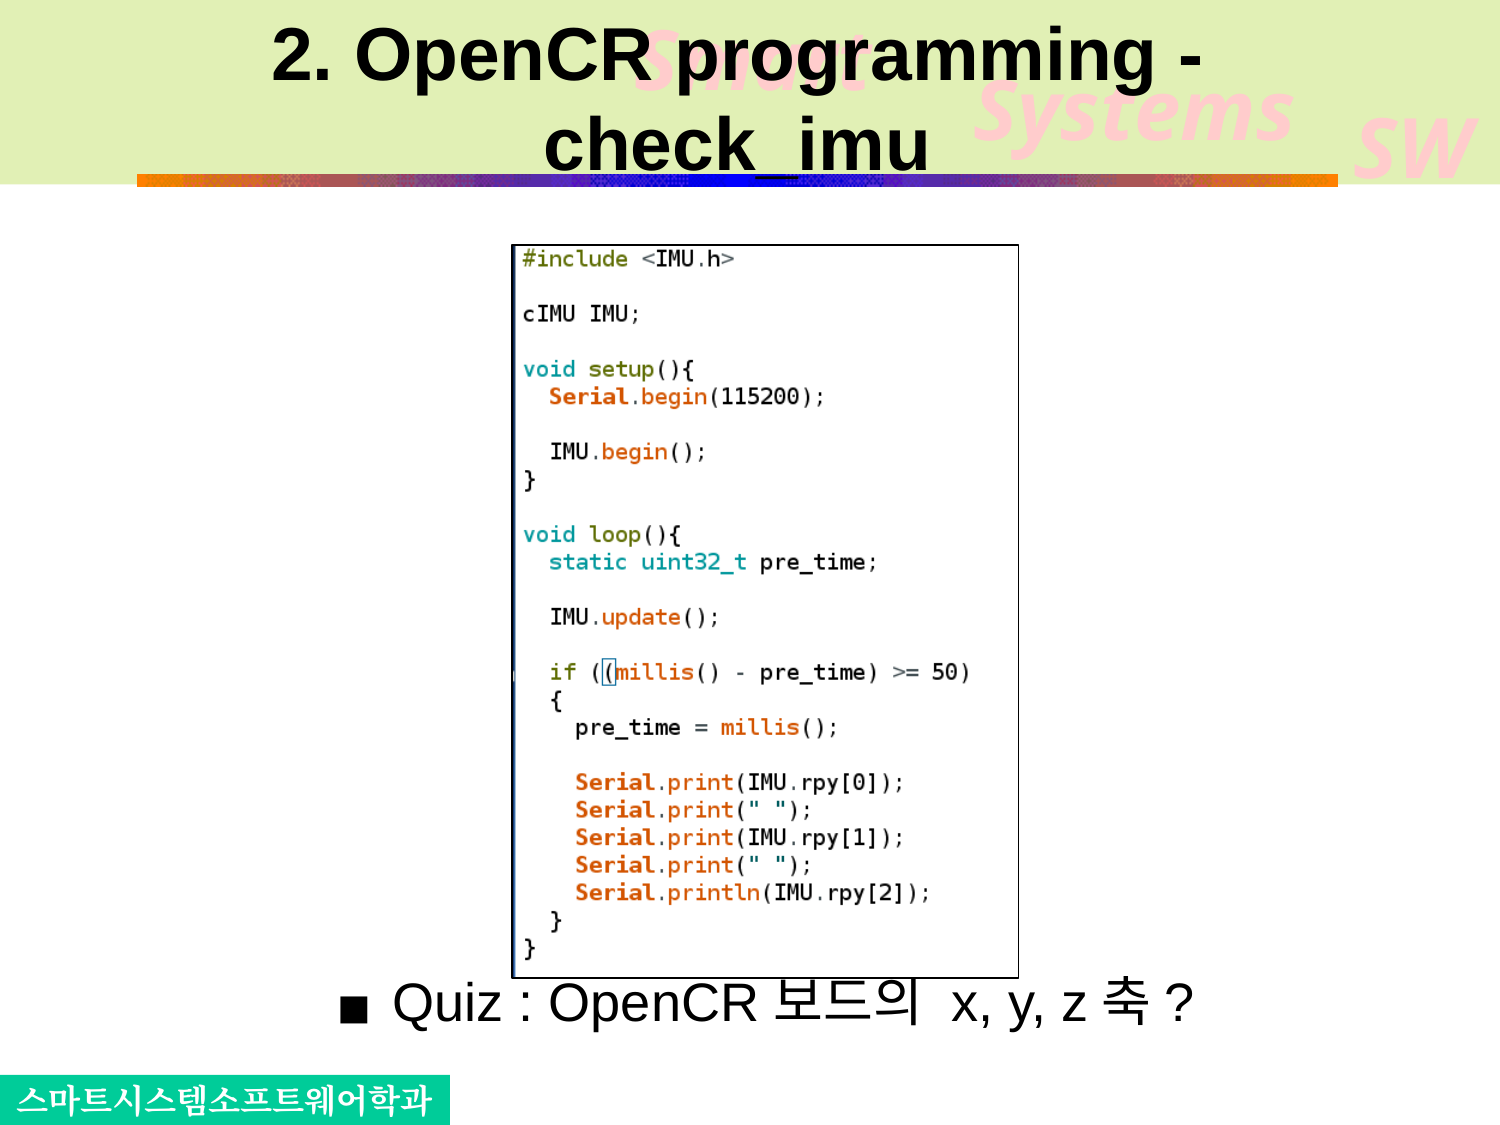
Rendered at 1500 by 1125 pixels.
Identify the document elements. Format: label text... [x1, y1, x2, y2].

picture [137, 175, 1338, 187]
title 2. OpenCR programming - check_imu [62, 15, 1413, 175]
picture [512, 245, 1019, 978]
text_box Quiz : OpenCR보드의 x, y, z축? [90, 245, 1441, 1031]
